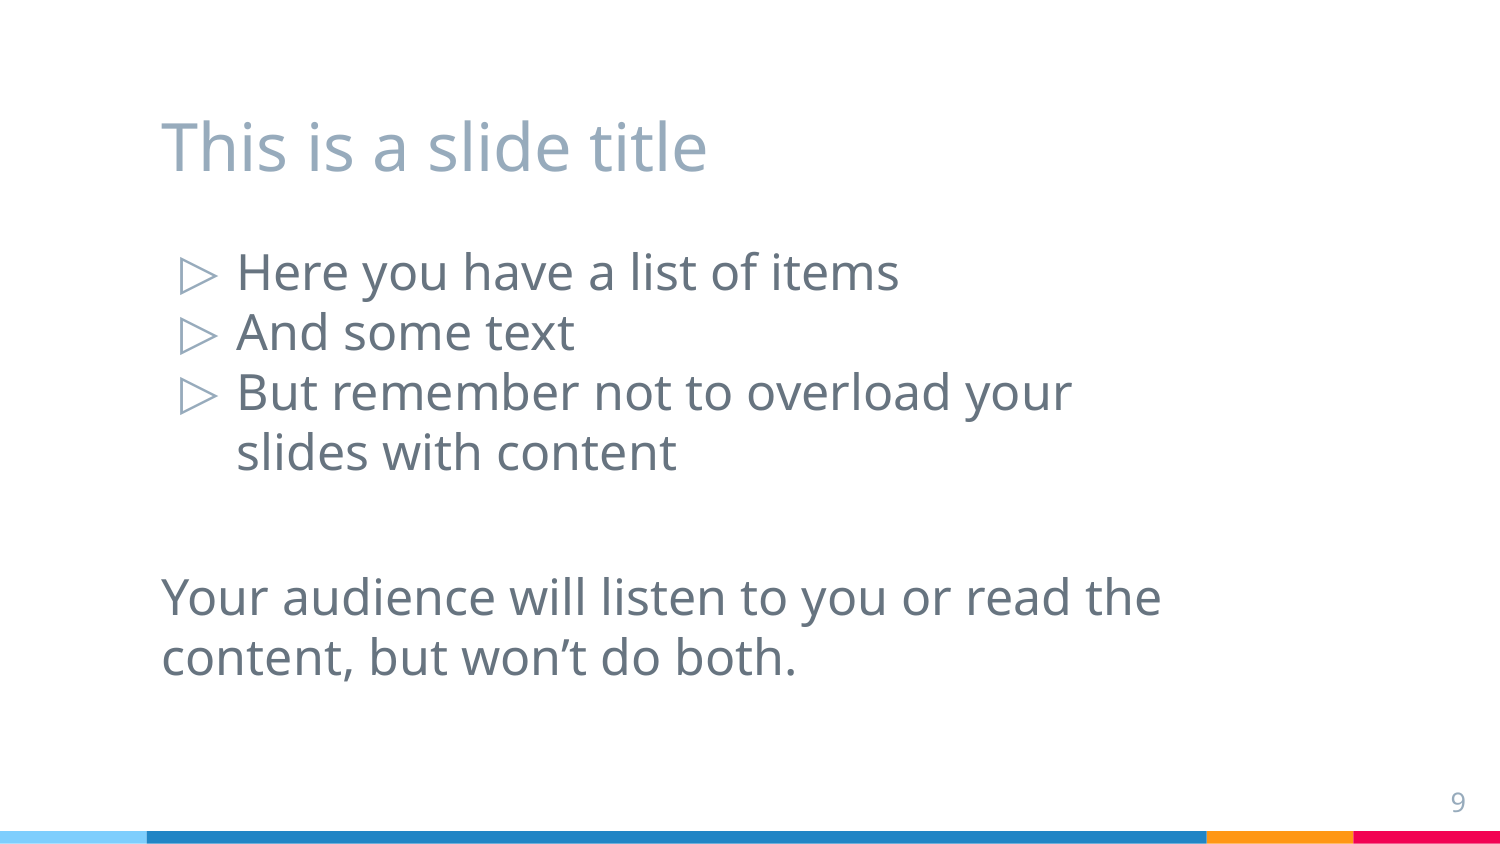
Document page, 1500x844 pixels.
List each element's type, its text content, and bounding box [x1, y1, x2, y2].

list Here you have a list of items And some text But remember not to overload your slides with content Your audience will listen to you or read the content, but won’t do both. [146, 225, 1207, 809]
slide_number 9 [1391, 770, 1482, 822]
title This is a slide title [146, 58, 1207, 200]
